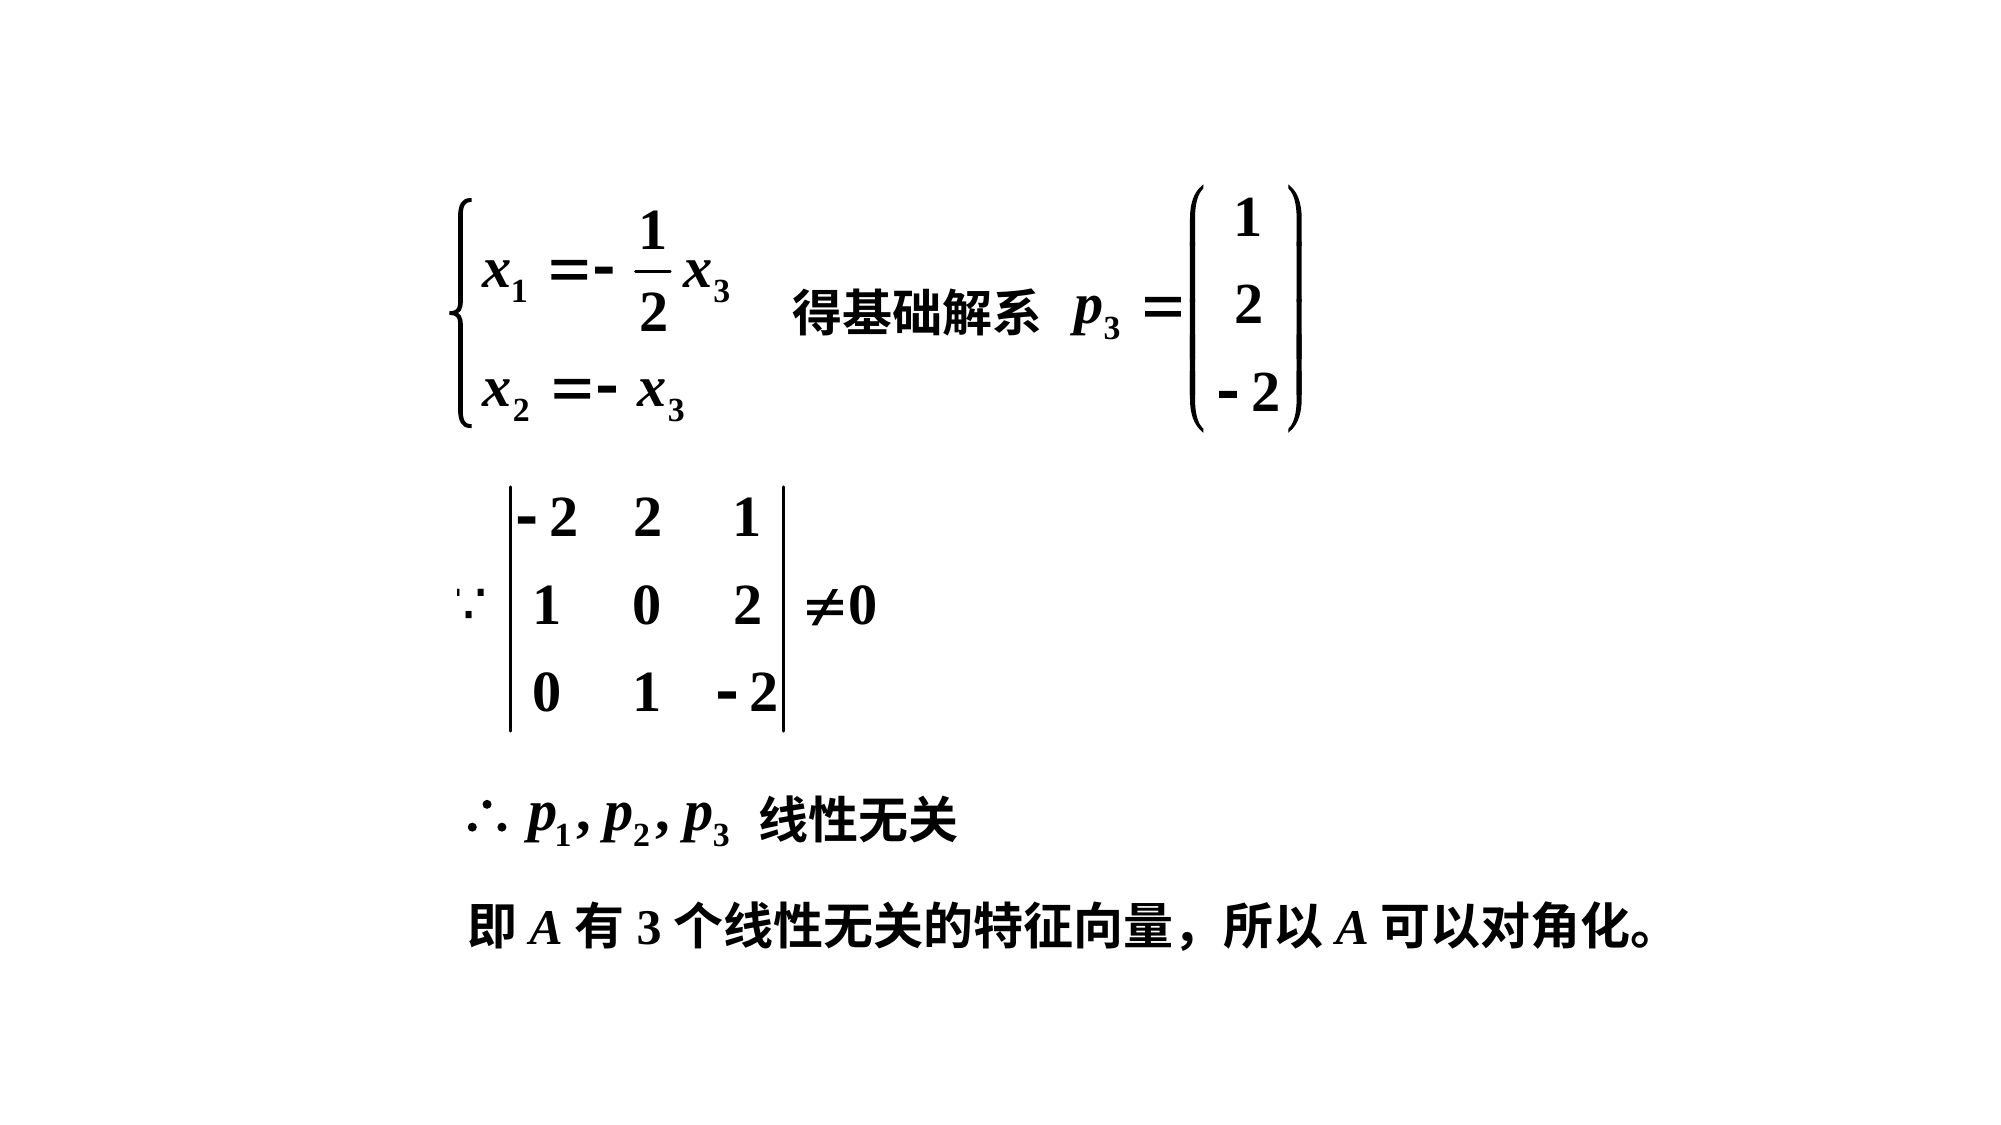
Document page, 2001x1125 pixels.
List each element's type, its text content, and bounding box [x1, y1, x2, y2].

text_box 即A有3个线性无关的特征向量，所以A可以对角化。 [452, 887, 1695, 963]
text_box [442, 180, 1314, 437]
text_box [457, 480, 881, 738]
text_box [467, 780, 976, 856]
